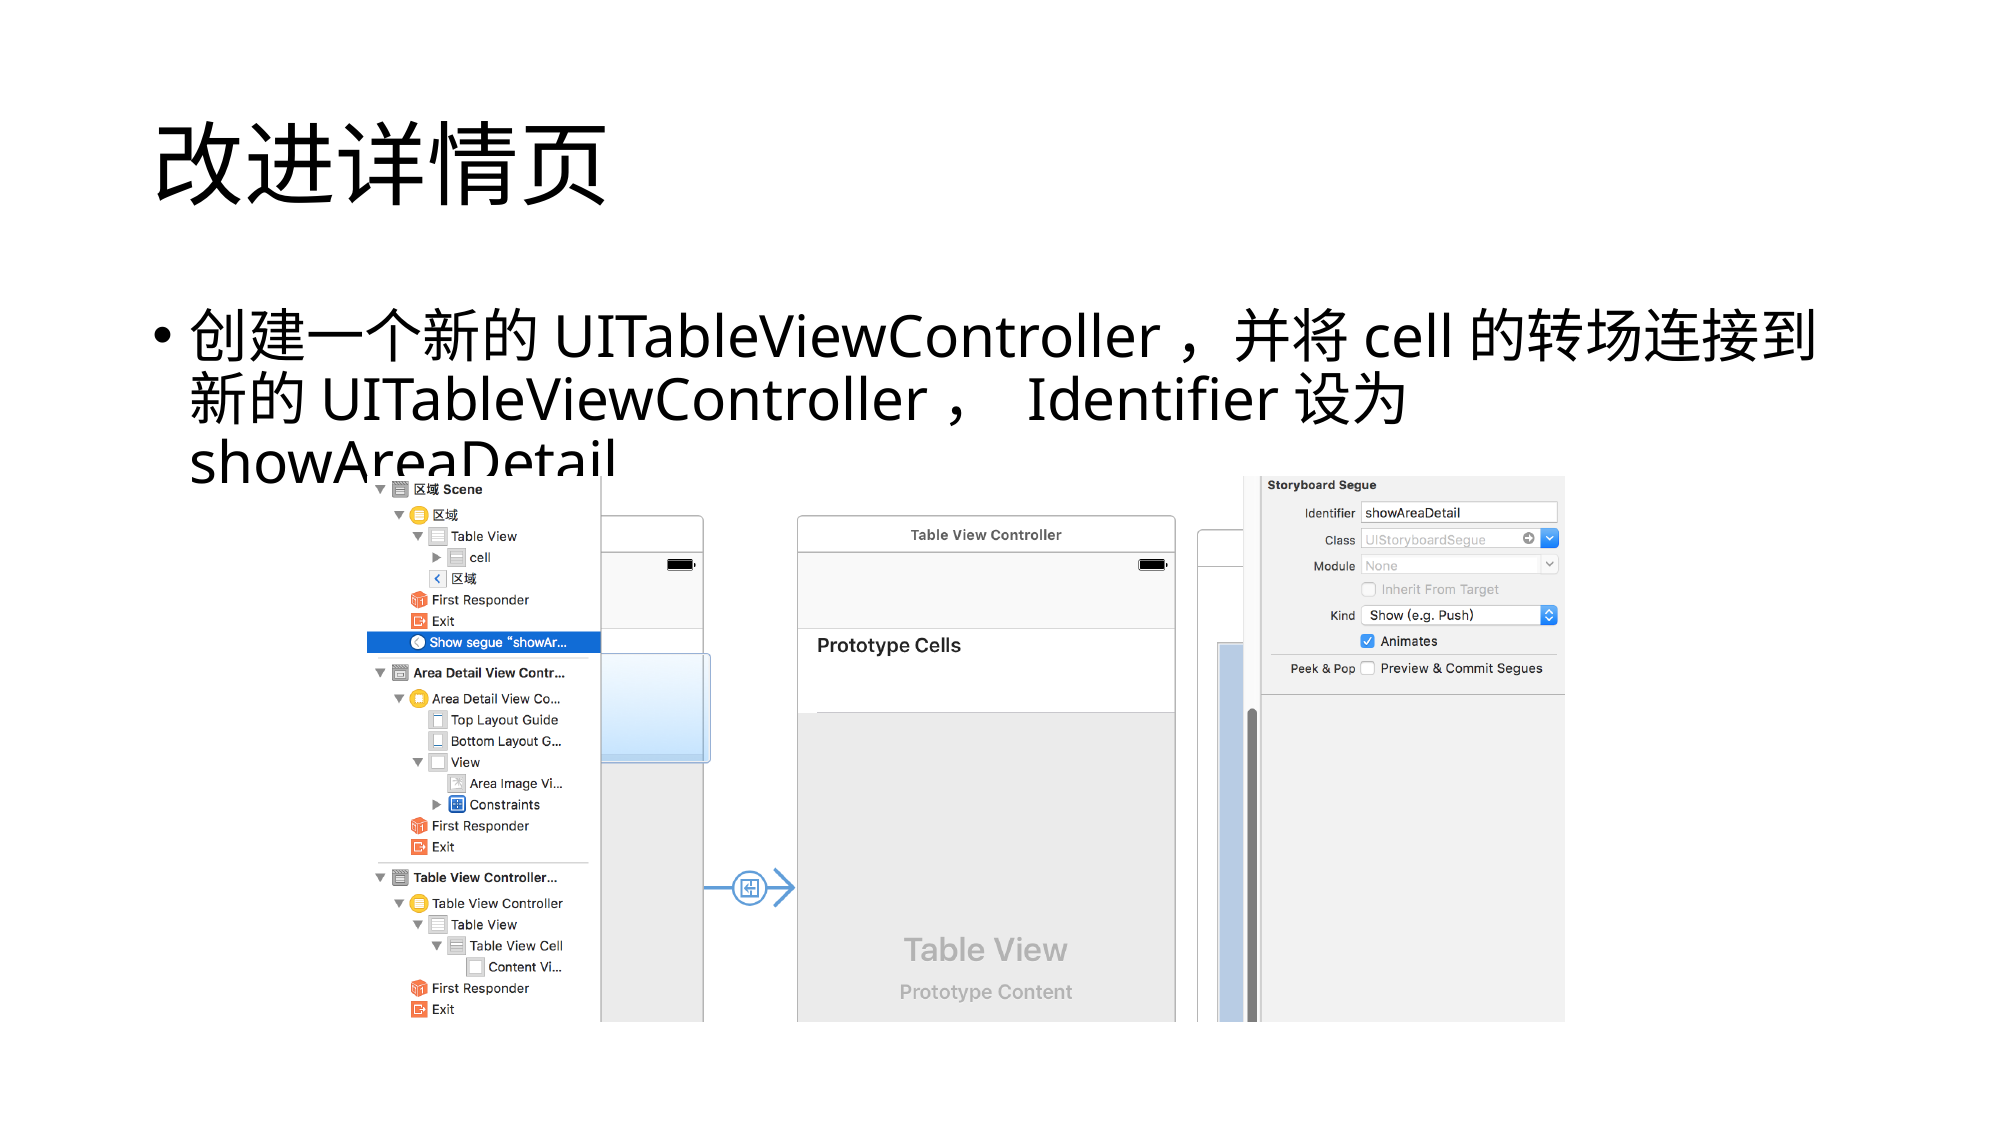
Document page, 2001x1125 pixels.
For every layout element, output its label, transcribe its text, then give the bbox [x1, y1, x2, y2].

list 创建一个新的UITableViewController，并将cell的转场连接到新的UITableViewController， Identifier设为showAreaDetail [137, 299, 1863, 455]
picture [367, 476, 1565, 1022]
title 改进详情页 [137, 59, 1863, 278]
